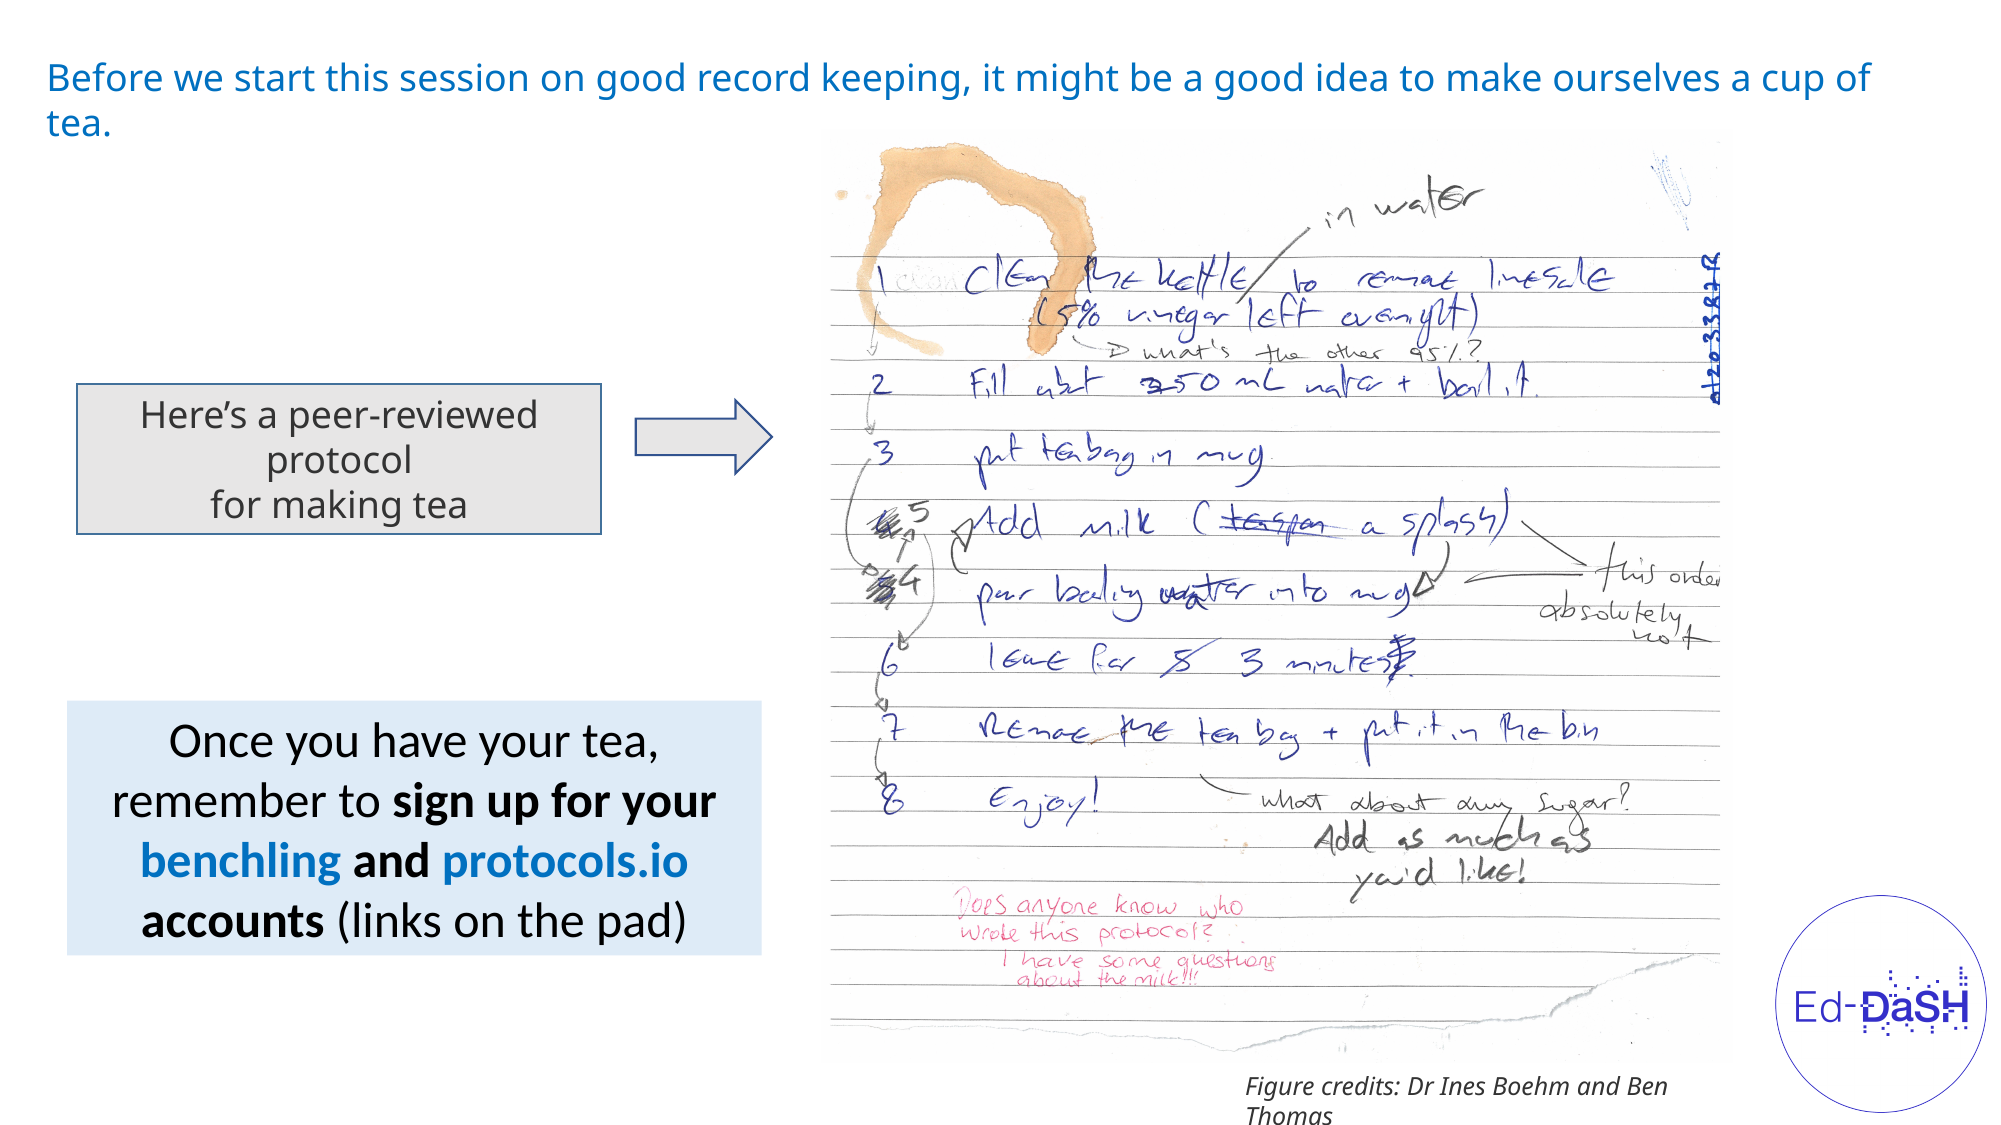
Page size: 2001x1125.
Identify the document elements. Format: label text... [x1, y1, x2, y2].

picture [821, 128, 1733, 1064]
text_box Once you have your tea, remember to sign up for your benchling and protocols.io accounts (links on the pad) [67, 700, 762, 956]
text_box Before we start this session on good record keeping, it might be a good idea to make ourselves a cup of tea. [38, 46, 1892, 152]
text_box Here’s a peer-reviewed protocol for making tea [77, 383, 602, 534]
picture [1775, 895, 1987, 1113]
text_box [635, 400, 772, 474]
text_box Figure credits: Dr Ines Boehm and Ben Thomas [1237, 1064, 1726, 1125]
